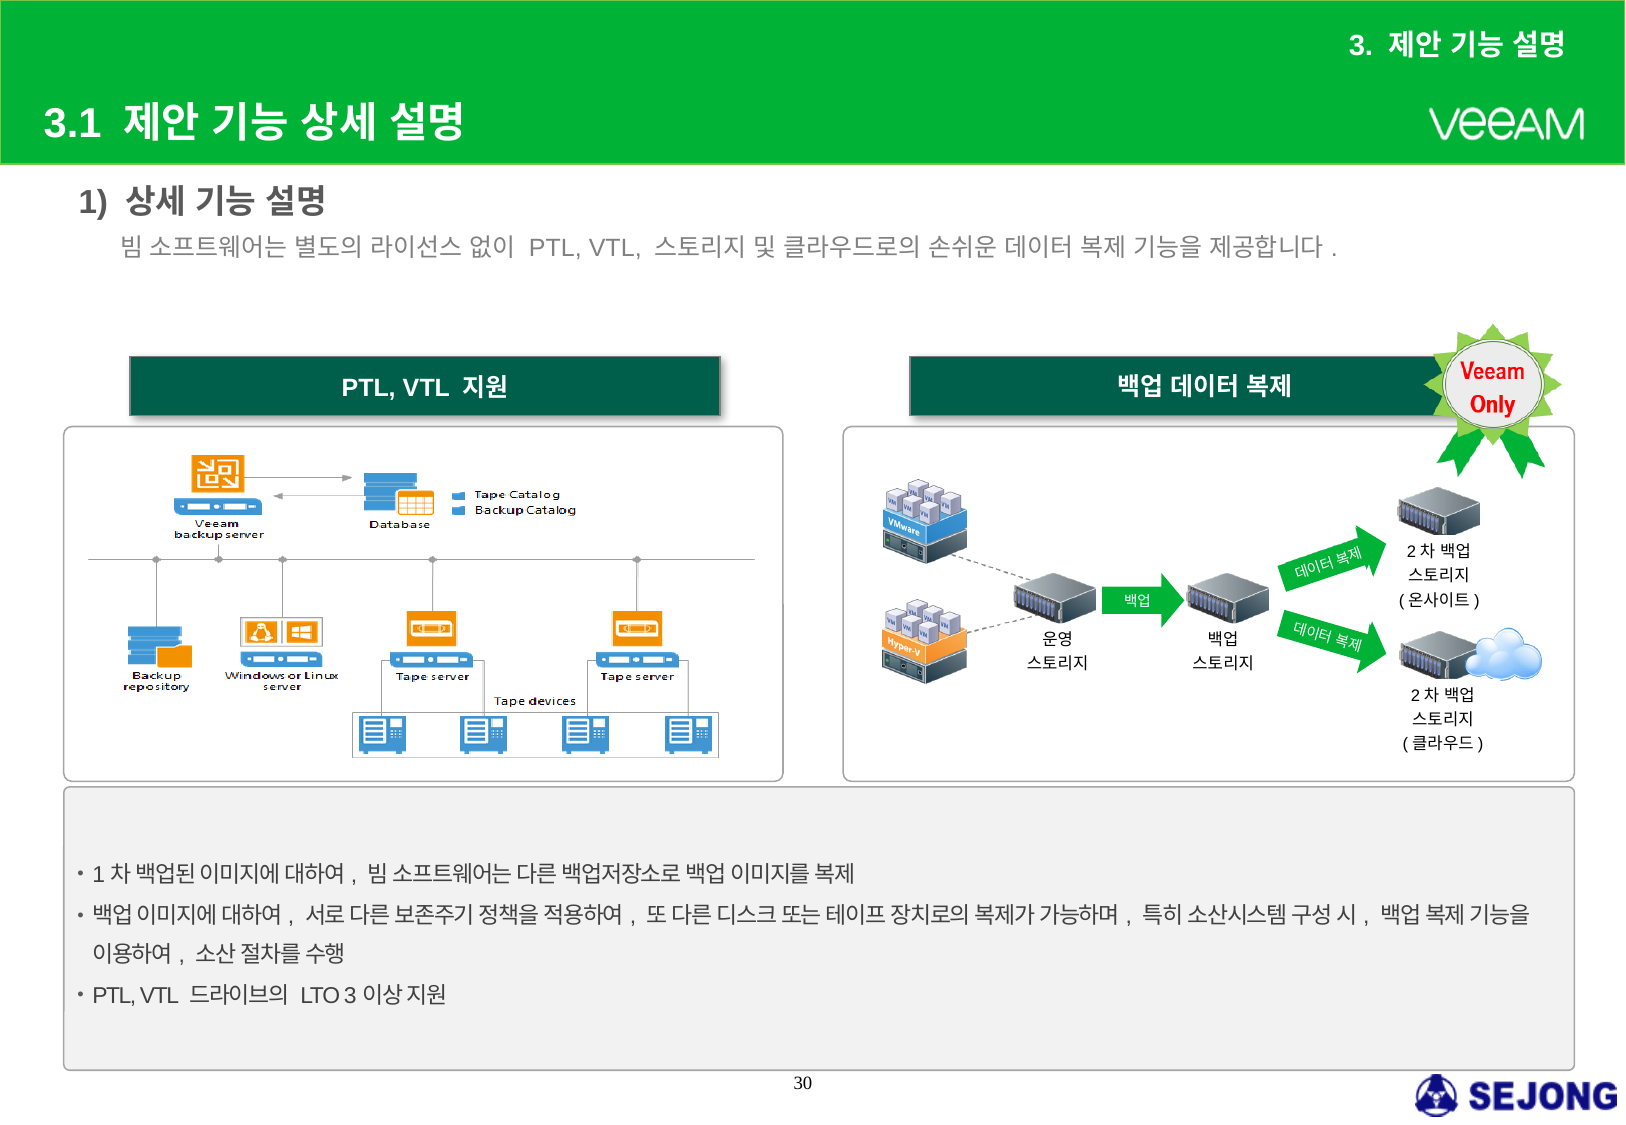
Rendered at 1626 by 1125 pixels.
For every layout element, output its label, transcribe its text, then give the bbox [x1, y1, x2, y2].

text_box 1) 상세 기능 설명 [63, 177, 1582, 225]
text_box PTL, VTL 지원 [129, 355, 721, 416]
text_box 3. 제안 기능 설명 [862, 16, 1582, 76]
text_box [63, 426, 1575, 1071]
text_box 백업 데이터 복제 [909, 355, 1423, 416]
picture [1423, 323, 1562, 479]
picture [87, 455, 755, 758]
slide_number 30 [778, 1072, 847, 1105]
picture [1416, 91, 1597, 156]
text_box 빔 소프트웨어는 별도의 라이선스 없이 PTL, VTL, 스토리지 및 클라우드로의 손쉬운 데이터 복제 기능을 제공합니다. [105, 225, 1528, 272]
picture [1415, 1074, 1617, 1117]
text_box 3.1 제안 기능 상세 설명 [28, 100, 989, 148]
